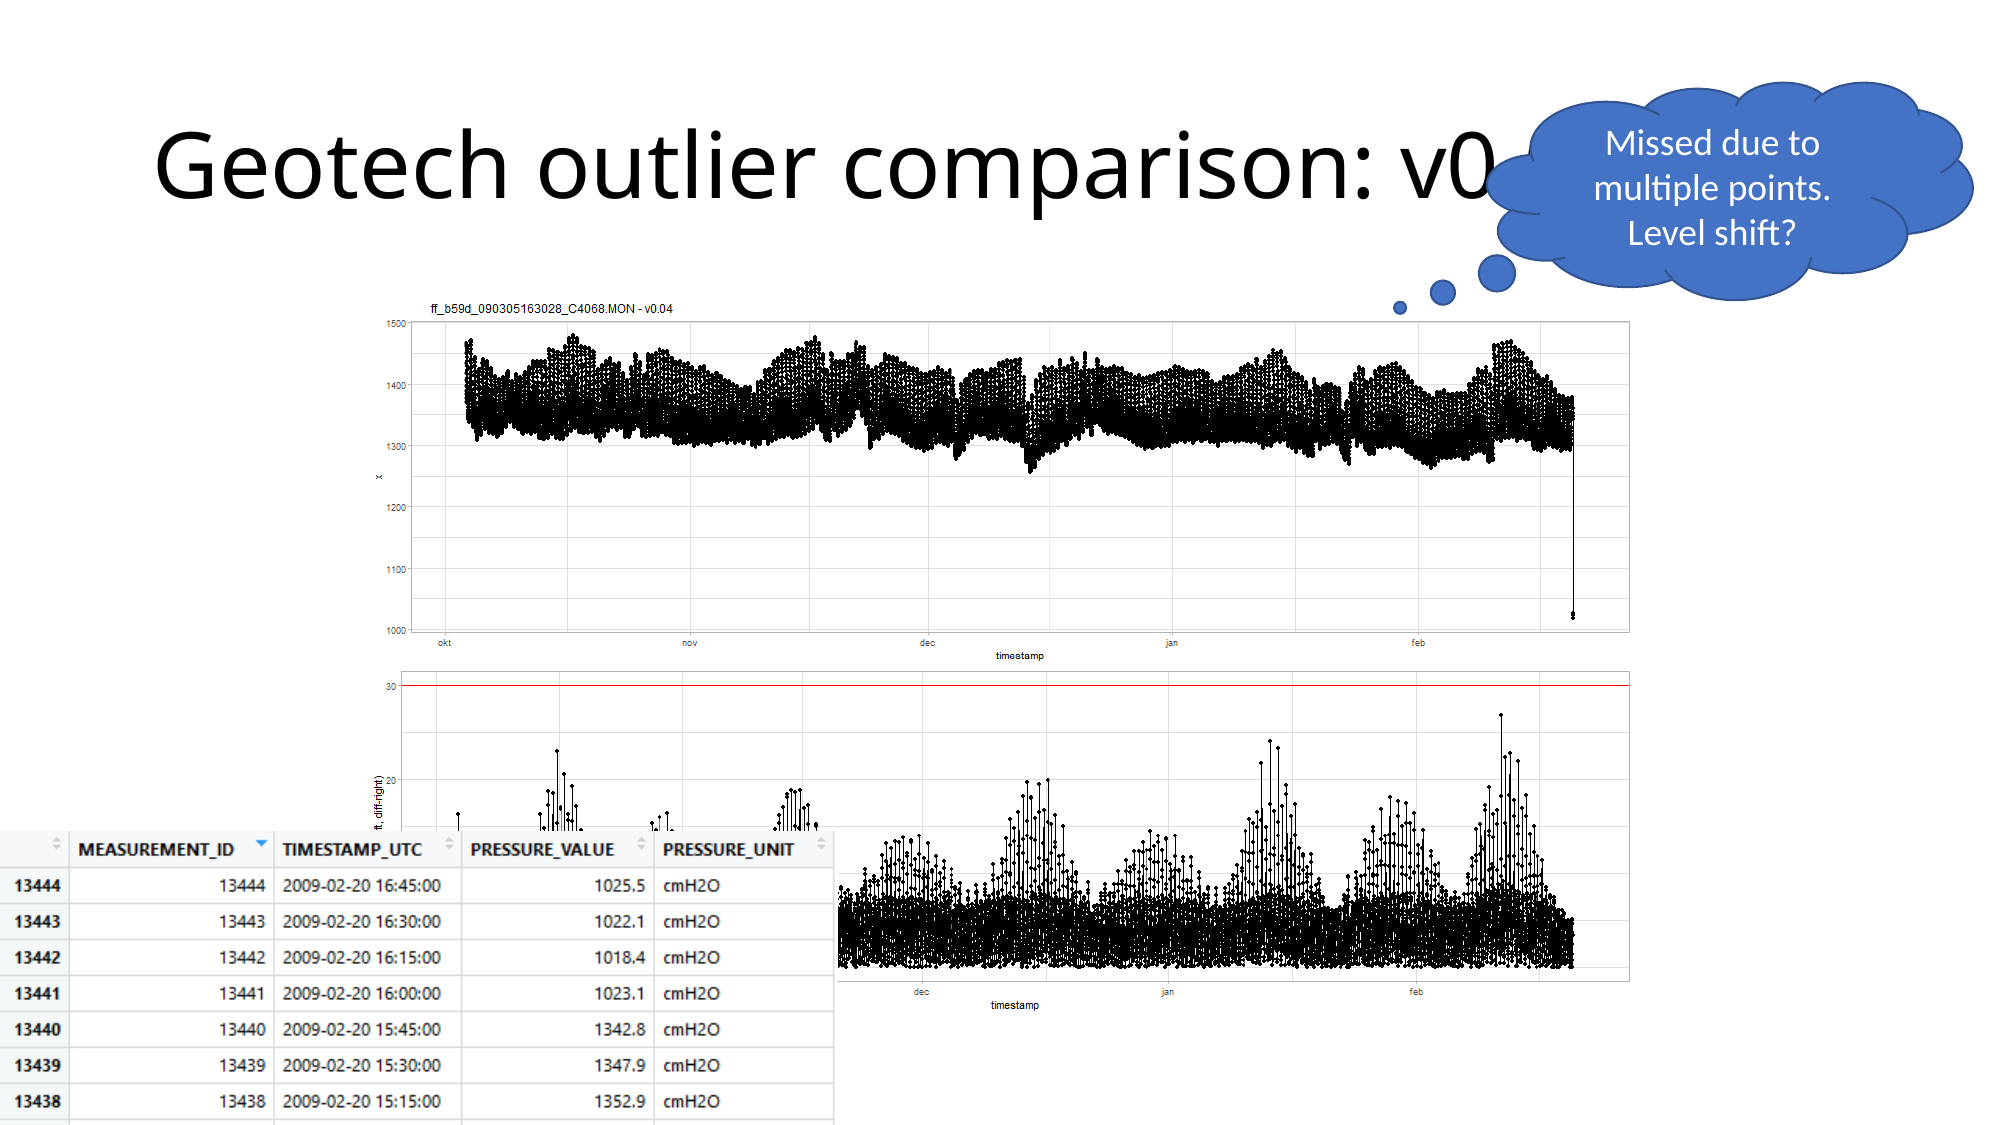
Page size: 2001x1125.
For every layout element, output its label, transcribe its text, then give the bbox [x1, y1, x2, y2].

picture [0, 831, 838, 1125]
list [367, 299, 1633, 1014]
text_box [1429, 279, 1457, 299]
title Geotech outlier comparison: v0.04 [137, 59, 1863, 278]
text_box Missed due to multiple points. Level shift? [1485, 81, 1974, 302]
text_box Missed due to multiple points. Level shift? [1477, 254, 1517, 293]
